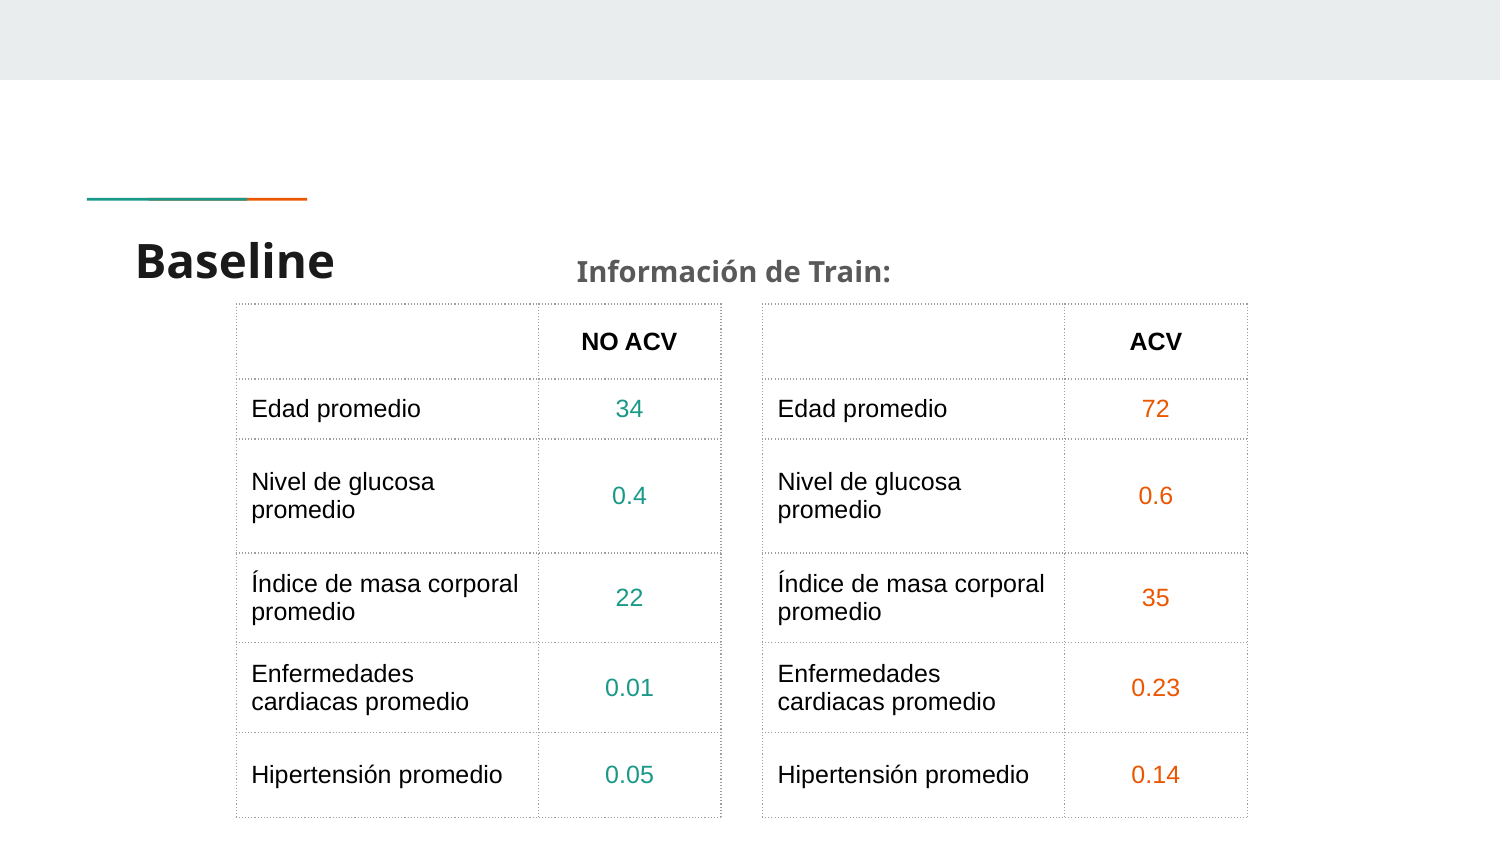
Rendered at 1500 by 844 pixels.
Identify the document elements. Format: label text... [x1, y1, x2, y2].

table_cell Hipertensión promedio [236, 733, 538, 817]
title Baseline [119, 216, 1381, 305]
table_cell Nivel de glucosa promedio [763, 439, 1065, 553]
table_cell Edad promedio [236, 379, 538, 439]
table_cell 0.23 [1065, 643, 1247, 733]
table_cell 0.01 [538, 643, 721, 733]
text_box Información de Train: [561, 238, 919, 304]
table_cell Índice de masa corporal promedio [763, 553, 1065, 643]
table_header [236, 304, 538, 379]
table_cell Enfermedades cardiacas promedio [763, 643, 1065, 733]
table_cell 0.14 [1065, 733, 1247, 817]
table_cell 0.6 [1065, 439, 1247, 553]
table_cell 22 [538, 553, 721, 643]
table_header ACV [1065, 304, 1247, 379]
table_cell 35 [1065, 553, 1247, 643]
table_header [763, 304, 1065, 379]
table_cell 72 [1065, 379, 1247, 439]
table_cell 0.4 [538, 439, 721, 553]
table_cell Nivel de glucosa promedio [236, 439, 538, 553]
table_cell Índice de masa corporal promedio [236, 553, 538, 643]
table_cell Hipertensión promedio [763, 733, 1065, 817]
table_cell 34 [538, 379, 721, 439]
table_header NO ACV [538, 304, 721, 379]
table_cell Enfermedades cardiacas promedio [236, 643, 538, 733]
table_cell Edad promedio [763, 379, 1065, 439]
table_cell 0.05 [538, 733, 721, 817]
